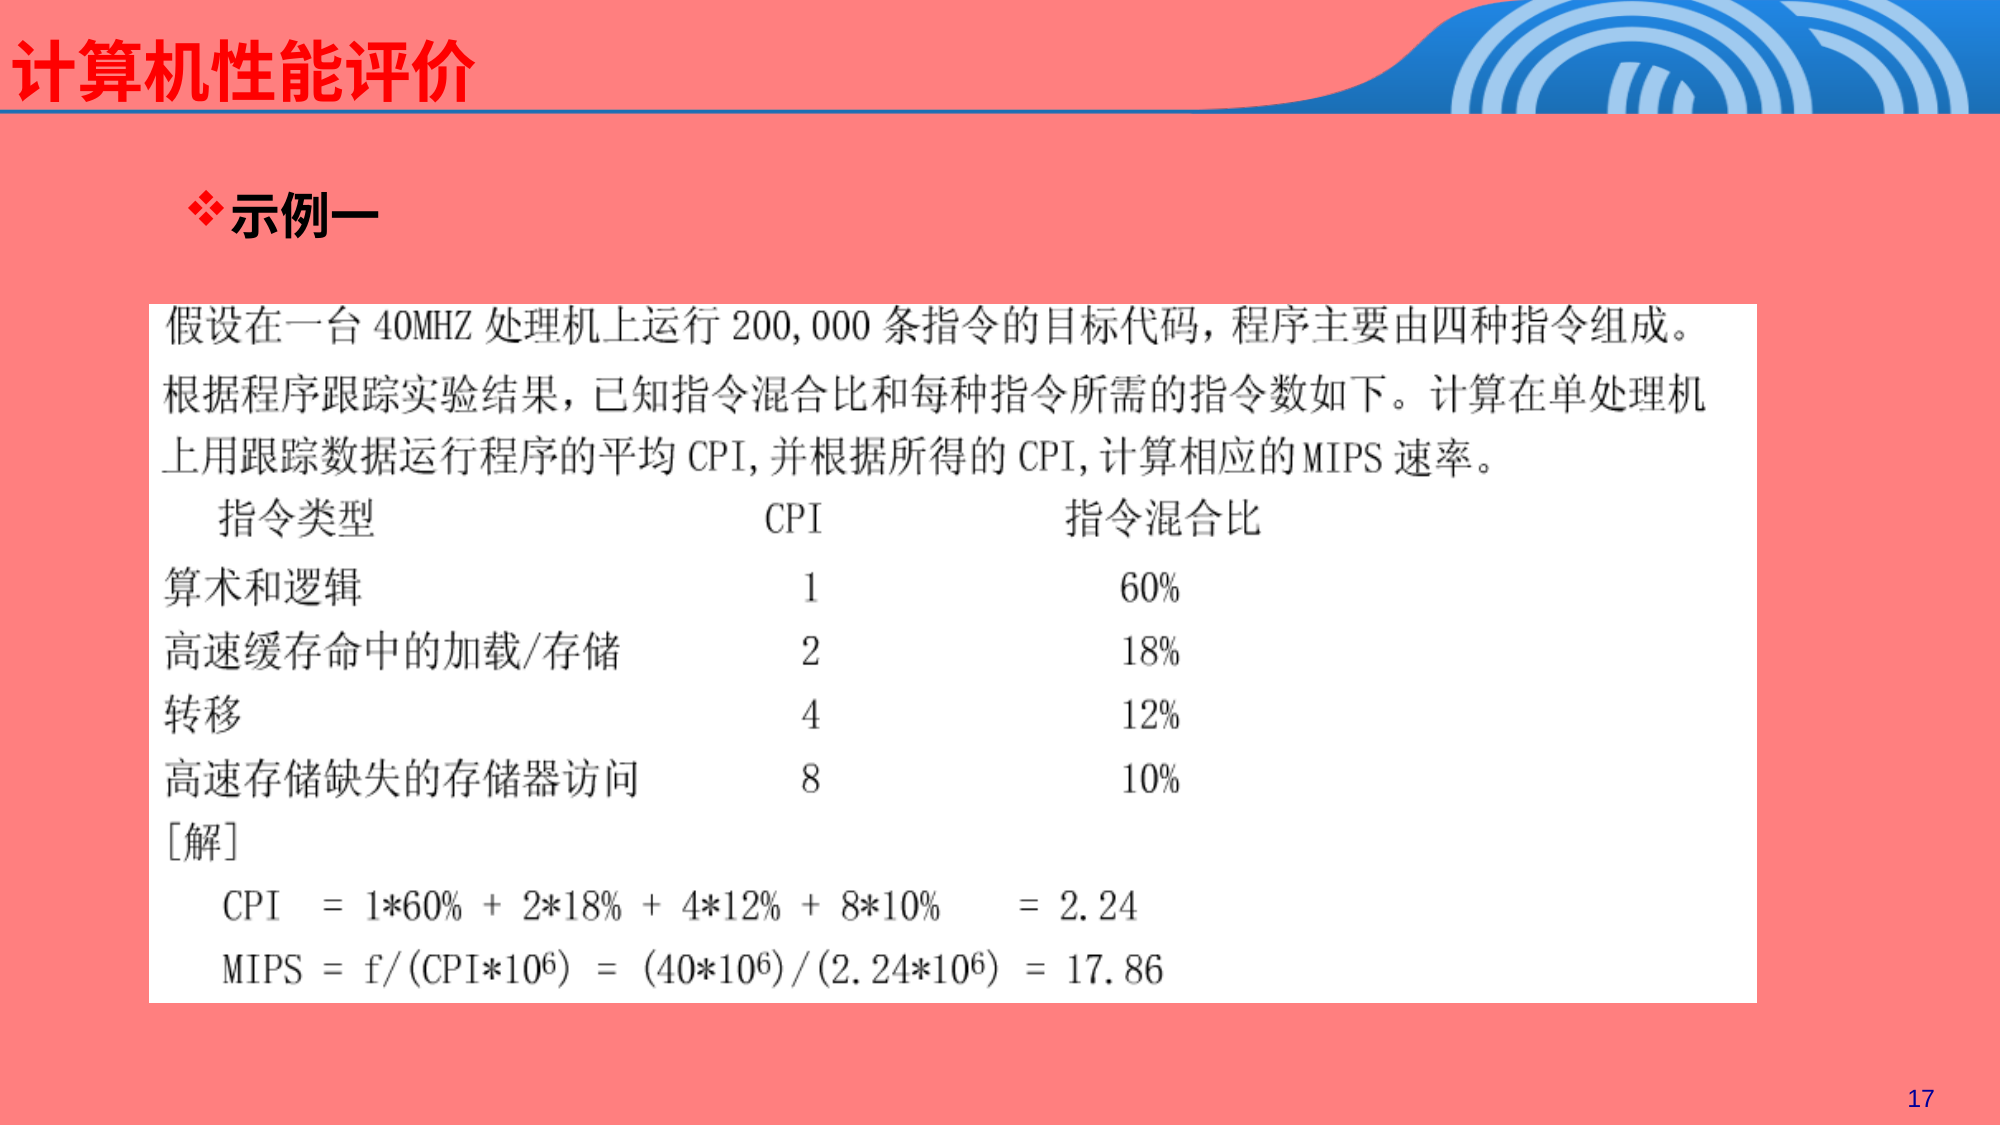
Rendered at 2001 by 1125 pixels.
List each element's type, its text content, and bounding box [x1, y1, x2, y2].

text_box 计算机性能评价 [0, 36, 1150, 115]
picture [149, 304, 1757, 1003]
picture [0, 0, 2000, 114]
list 示例一 [173, 165, 1462, 251]
